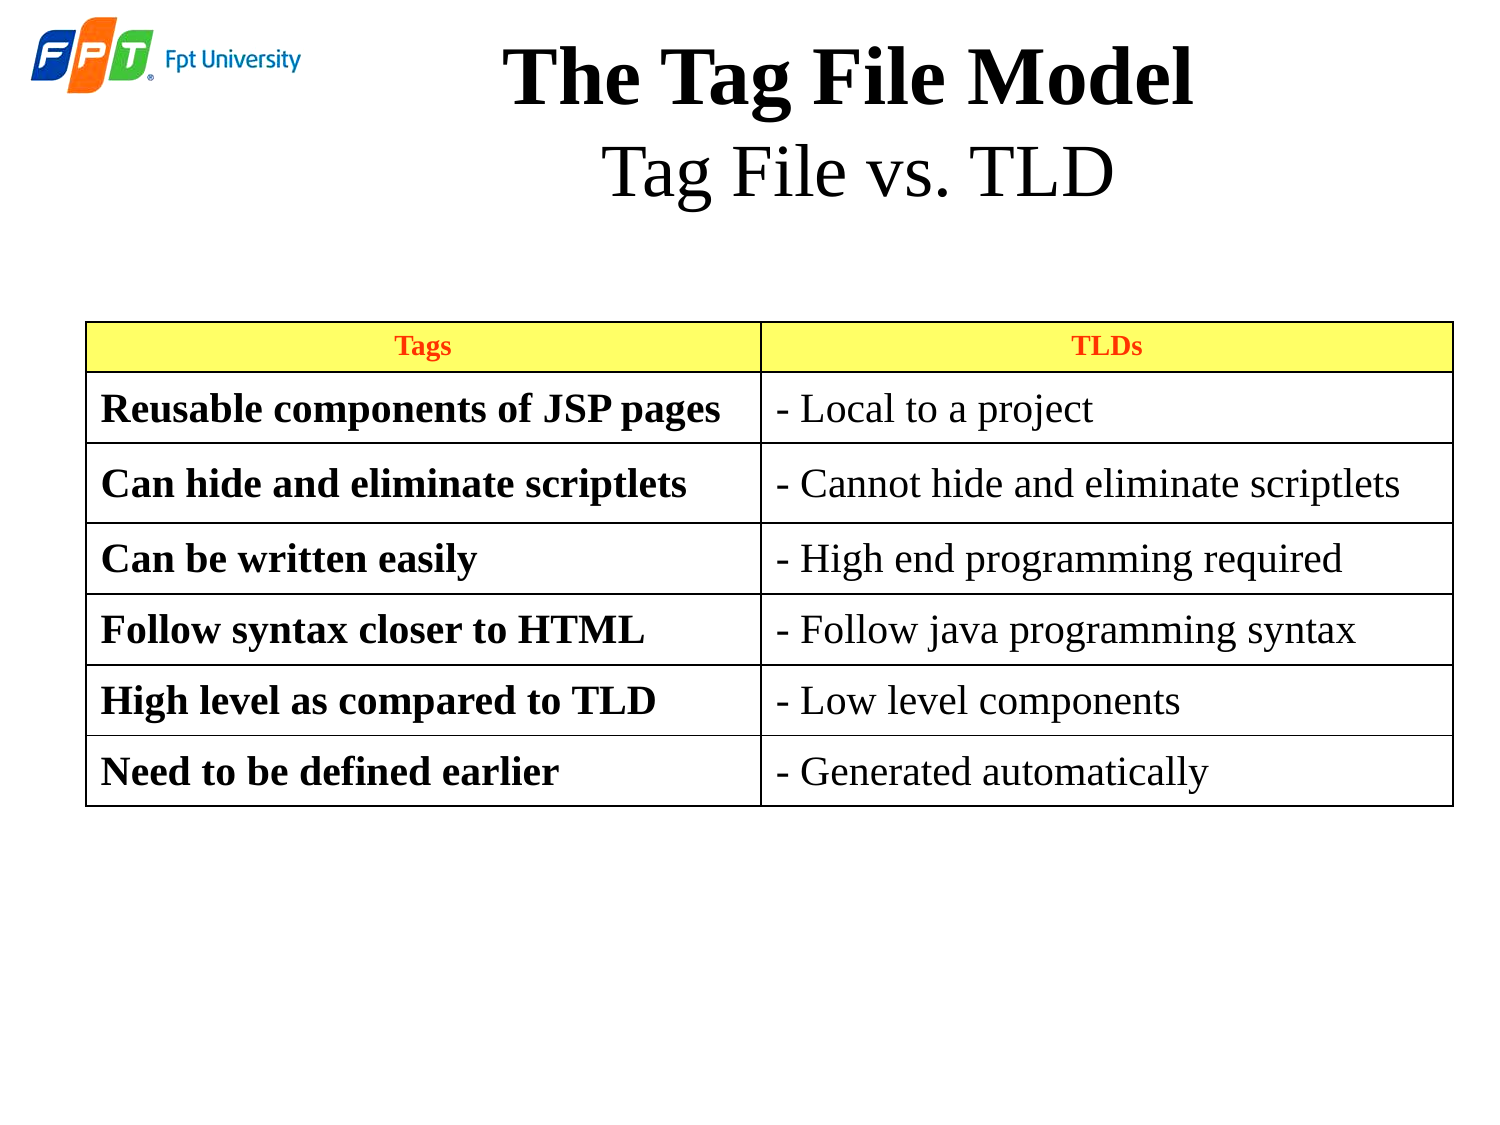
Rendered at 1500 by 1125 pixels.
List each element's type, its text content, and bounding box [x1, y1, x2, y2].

table_cell - Low level components [762, 666, 1452, 735]
table_header Tags [87, 323, 760, 371]
table_cell - Follow java programming syntax [762, 595, 1452, 664]
title The Tag File Model Tag File vs. TLD [217, 0, 1500, 233]
table_cell - Local to a project [762, 373, 1452, 442]
table_cell - Generated automatically [762, 736, 1452, 805]
table_cell Need to be defined earlier [87, 736, 760, 805]
table_cell Can hide and eliminate scriptlets [87, 444, 760, 522]
table_cell Reusable components of JSP pages [87, 373, 760, 442]
table_cell Follow syntax closer to HTML [87, 595, 760, 664]
table_cell Can be written easily [87, 524, 760, 593]
table_cell - High end programming required [762, 524, 1452, 593]
table_header TLDs [762, 323, 1452, 371]
table_cell High level as compared to TLD [87, 666, 760, 735]
table_cell - Cannot hide and eliminate scriptlets [762, 444, 1452, 522]
picture [0, 0, 217, 122]
